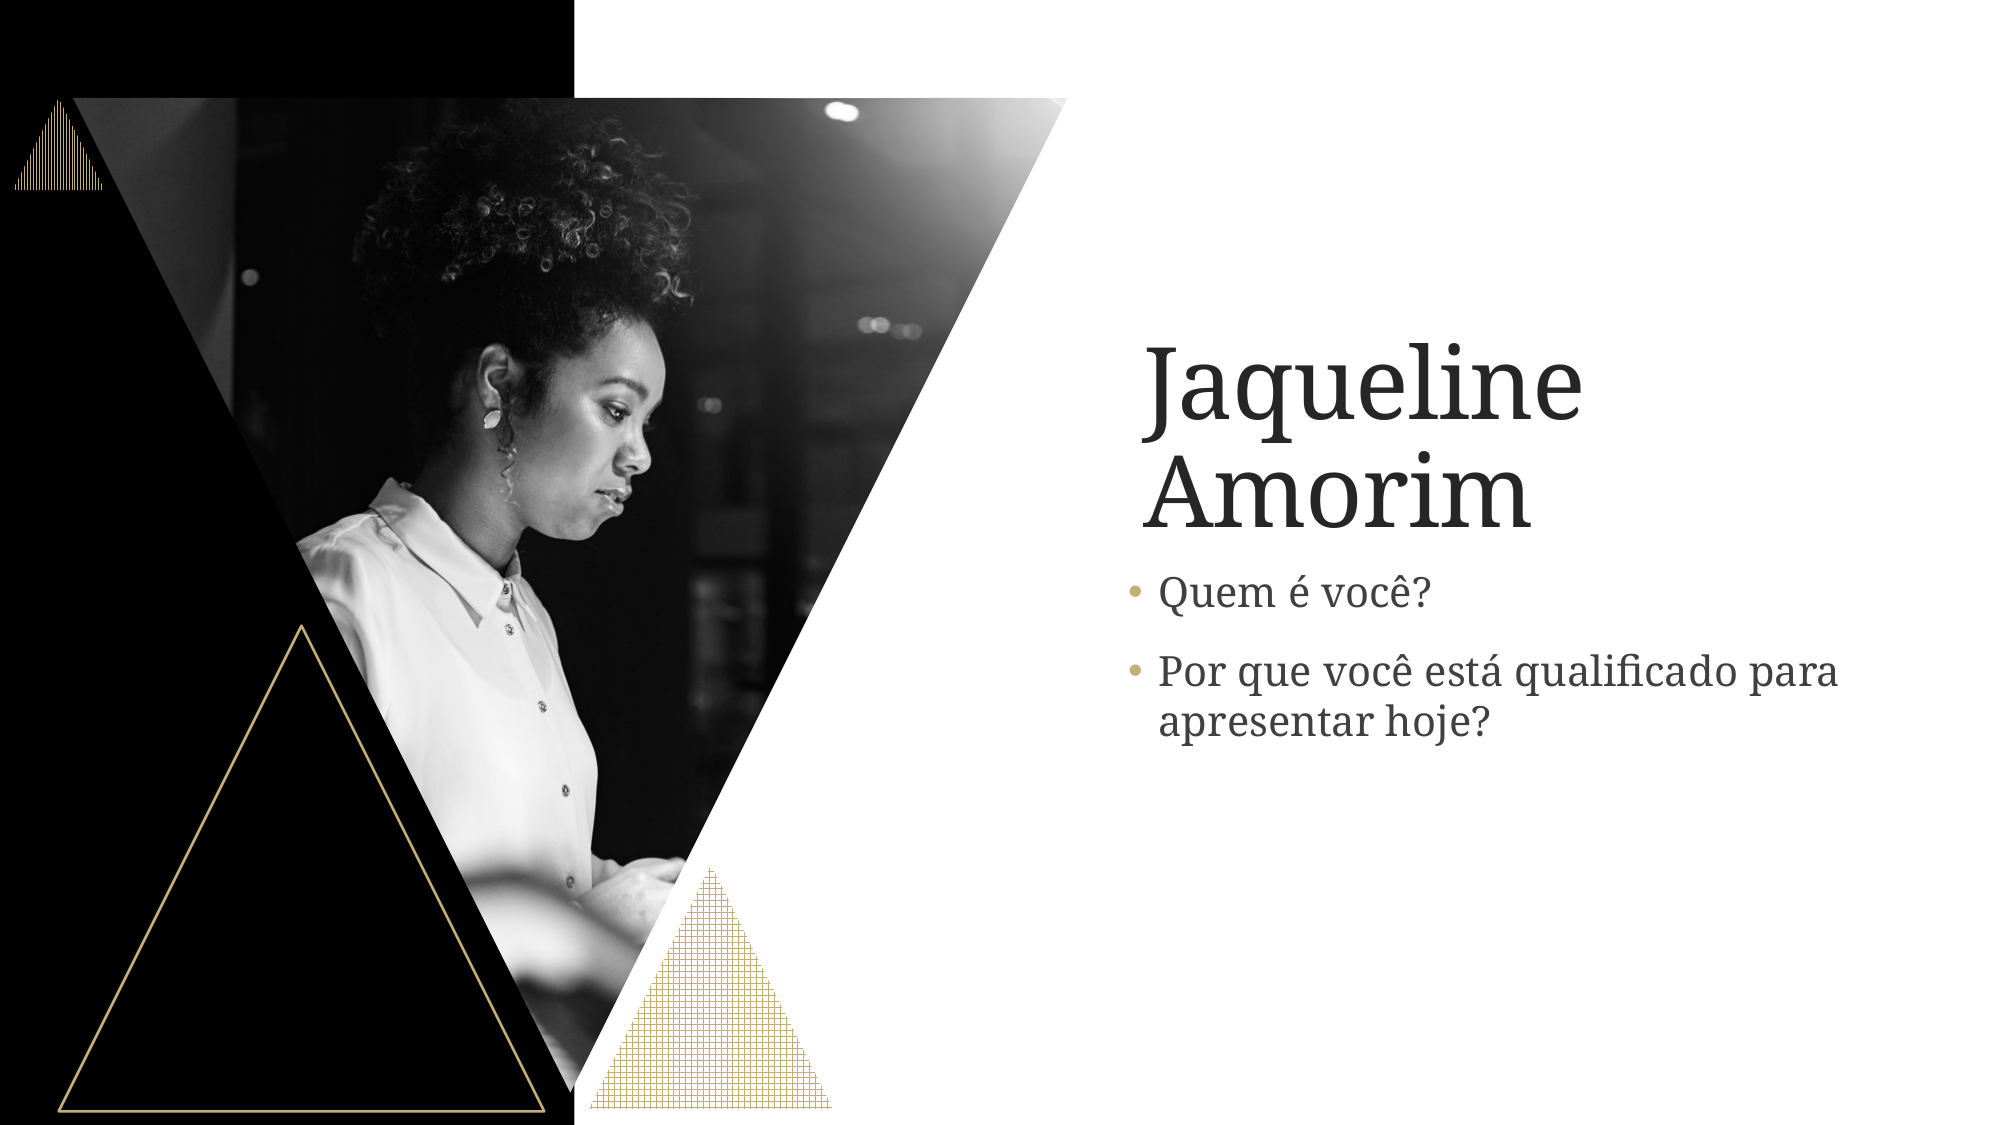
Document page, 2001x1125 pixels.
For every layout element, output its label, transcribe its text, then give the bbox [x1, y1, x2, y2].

picture [72, 97, 1069, 1094]
title Jaqueline Amorim [1128, 251, 1923, 557]
list Quem é você? Por que você está qualificado para apresentar hoje? [1128, 558, 1923, 904]
